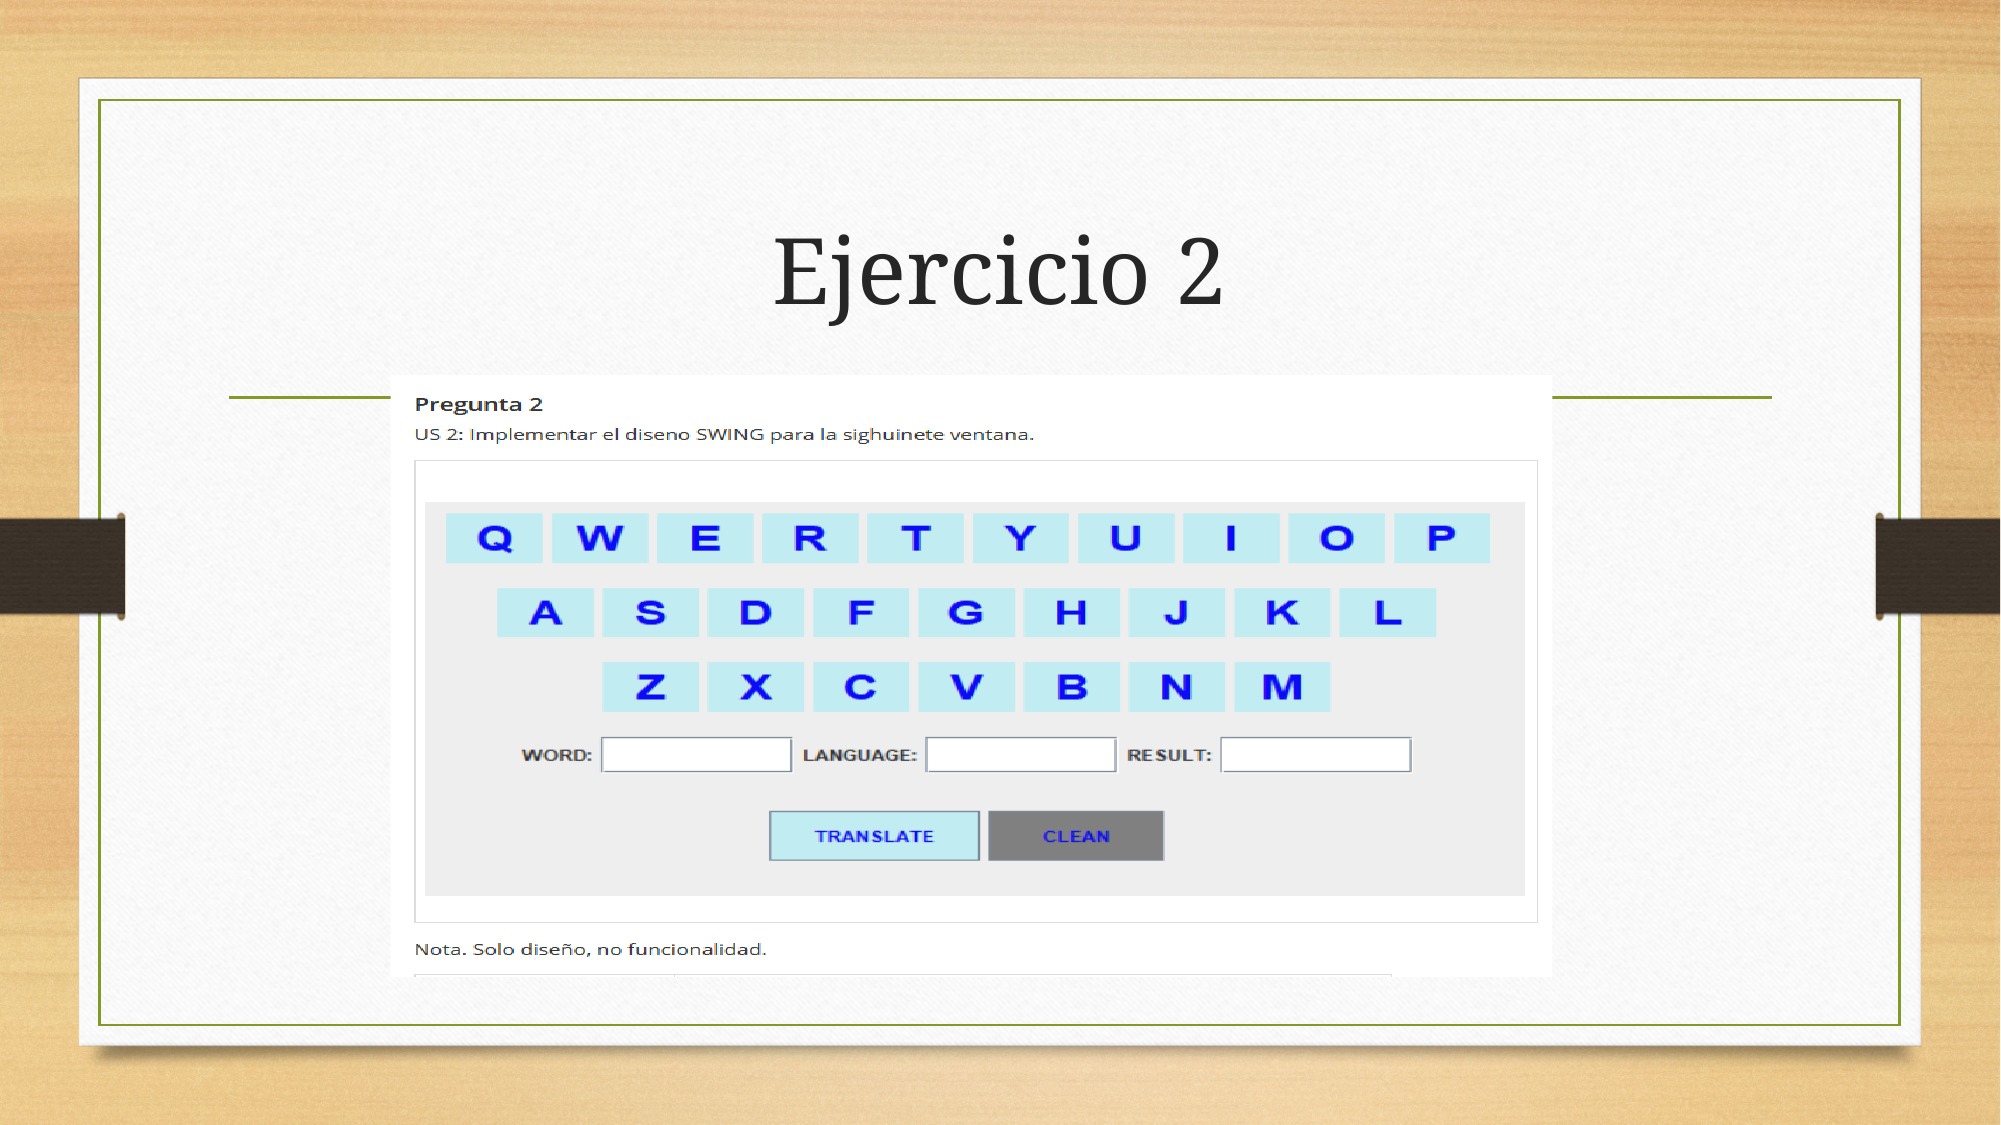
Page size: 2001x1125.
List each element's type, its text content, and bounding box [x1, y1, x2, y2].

title Ejercicio 2 [212, 161, 1788, 375]
picture [0, 0, 2001, 1125]
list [390, 374, 1553, 978]
